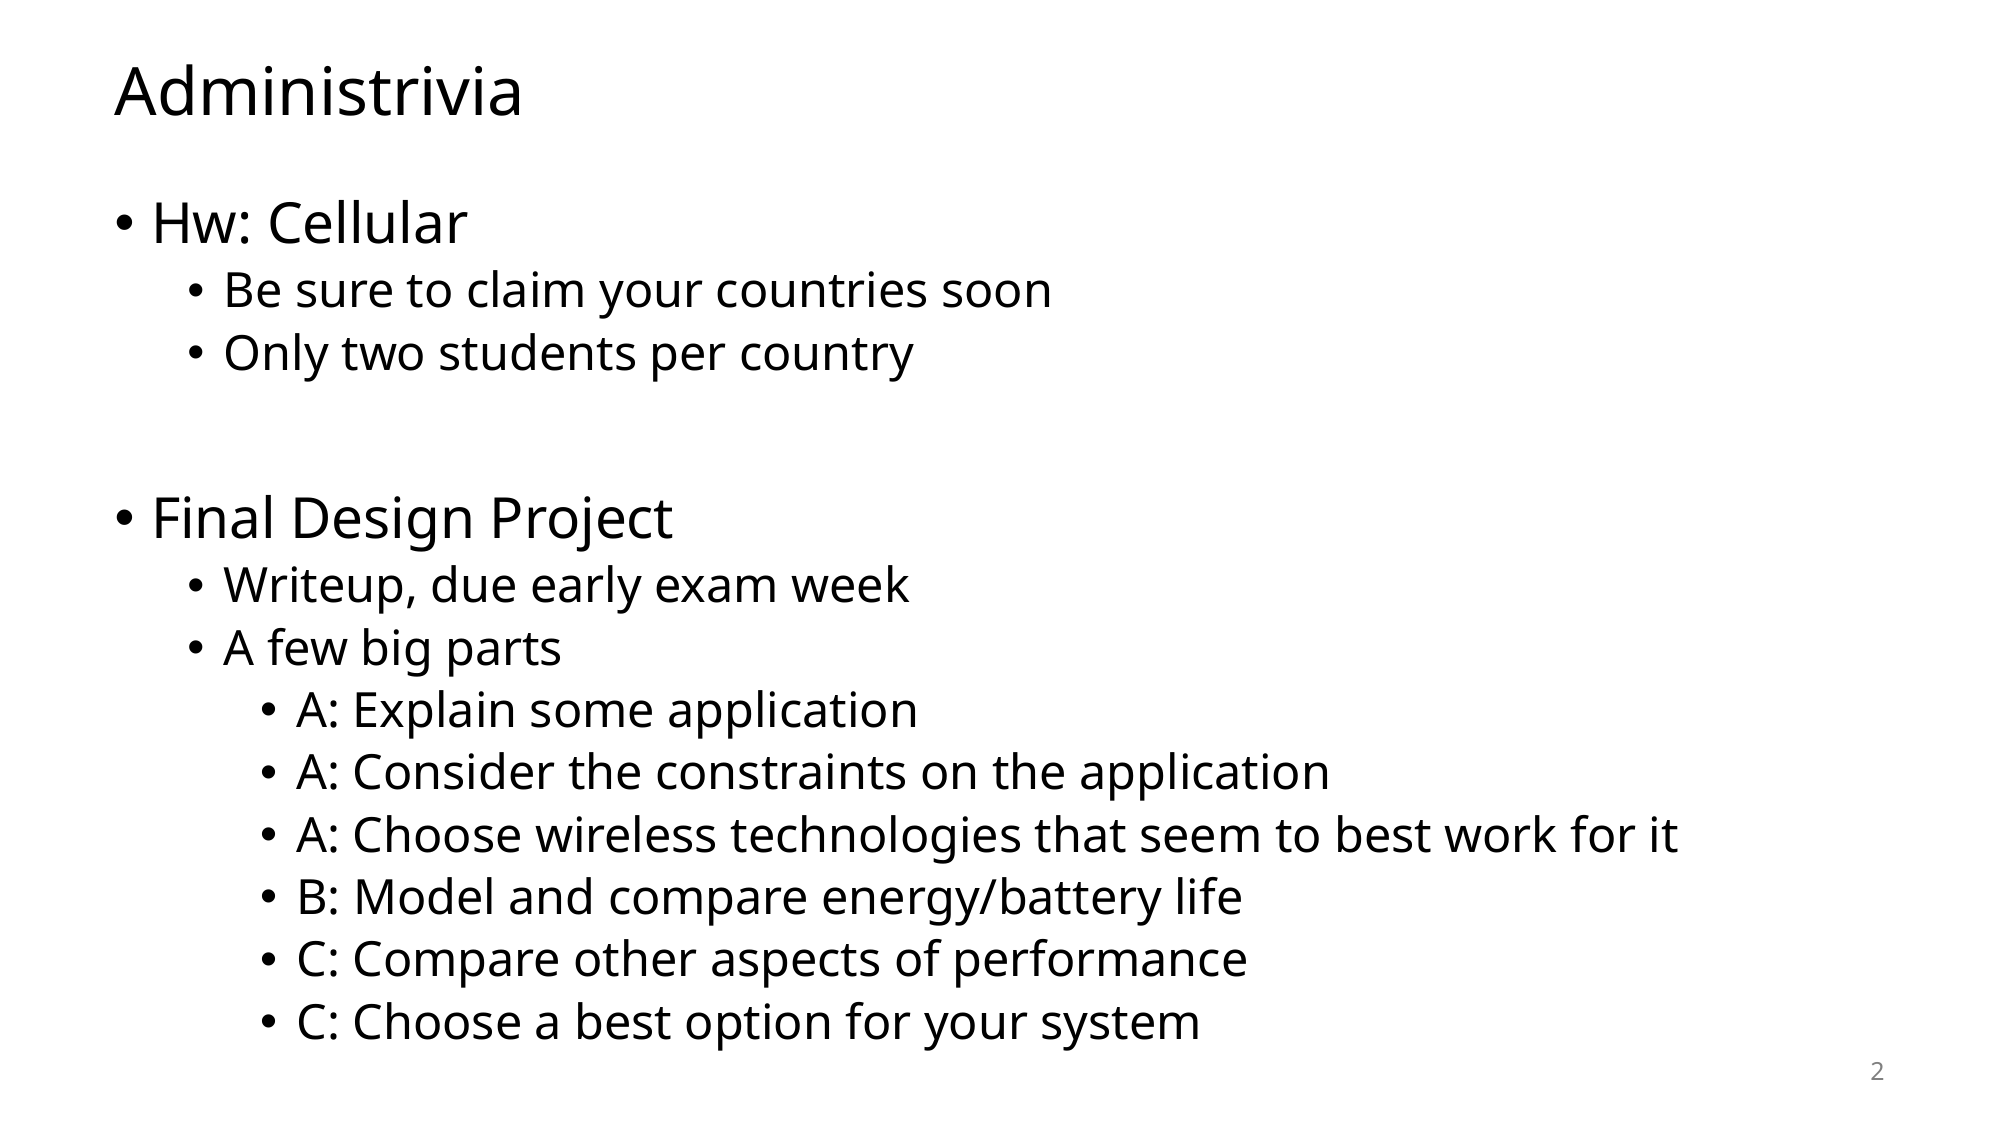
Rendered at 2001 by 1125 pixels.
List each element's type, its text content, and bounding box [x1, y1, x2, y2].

slide_number 2 [1749, 1042, 1900, 1103]
title Administrivia [99, 37, 1900, 150]
list Hw: Cellular Be sure to claim your countries soon Only two students per country Final Design Project Writeup, due early exam week A few big parts A: Explain some application A: Consider the constraints on the application A: Choose wireless technologies that seem to best work for it B: Model and compare energy/battery life C: Compare other aspects of performance C: Choose a best option for your system [99, 187, 1900, 1059]
